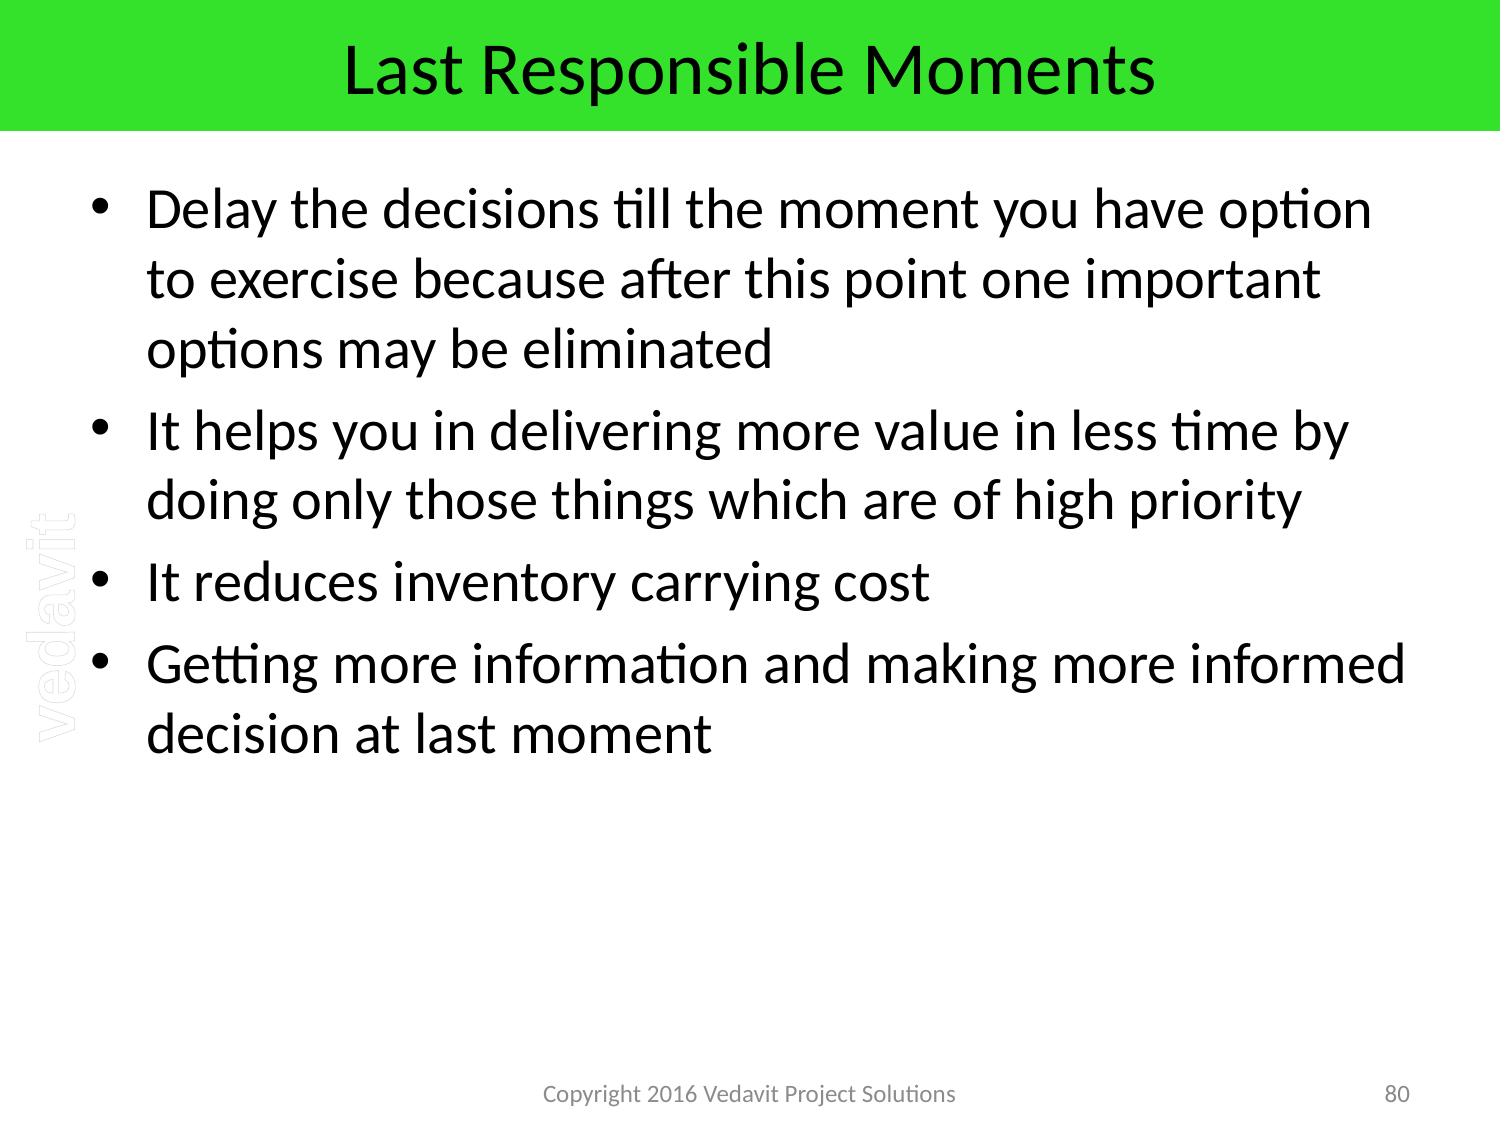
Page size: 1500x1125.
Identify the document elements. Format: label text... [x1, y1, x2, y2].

title Last Responsible Moments [0, 0, 1500, 131]
footer Copyright 2016 Vedavit Project Solutions [512, 1062, 988, 1123]
slide_number 80 [1074, 1062, 1425, 1123]
list Delay the decisions till the moment you have option to exercise because after this point one important options may be eliminated It helps you in delivering more value in less time by doing only those things which are of high priority It reduces inventory carrying cost Getting more information and making more informed decision at last moment [75, 162, 1425, 1000]
